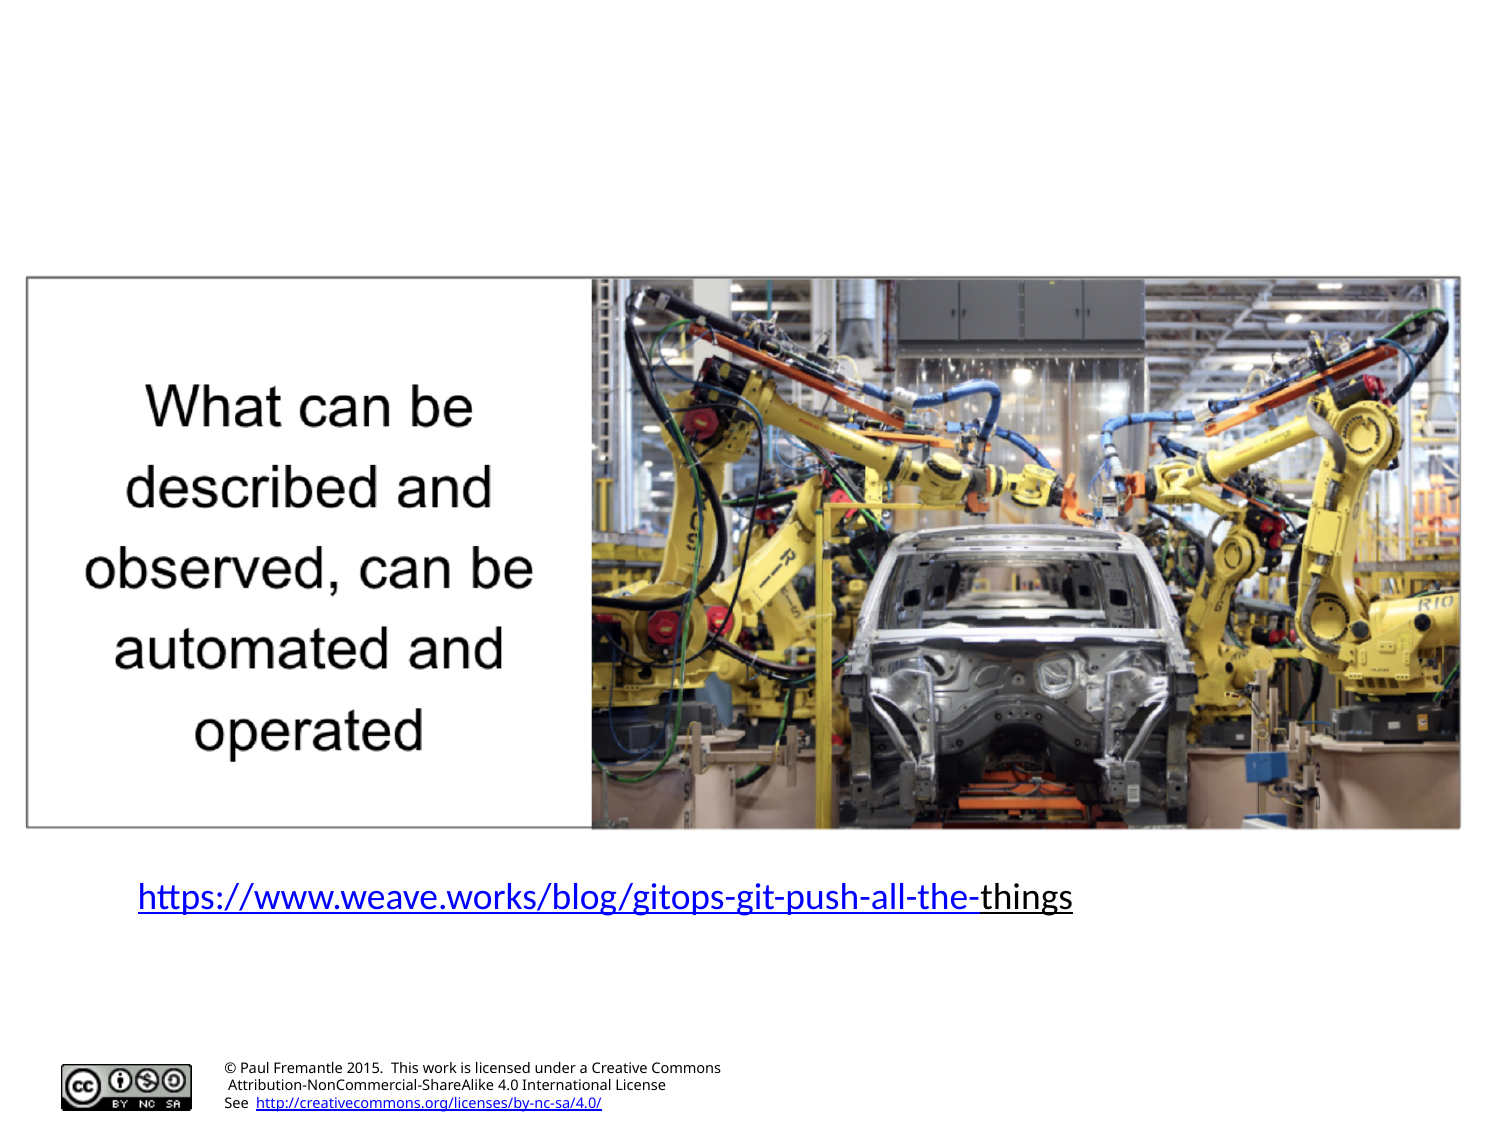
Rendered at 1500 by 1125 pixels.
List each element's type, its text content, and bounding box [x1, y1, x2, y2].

text_box https://www.weave.works/blog/gitops-git-push-all-the-things [122, 872, 1217, 925]
picture [61, 1064, 192, 1111]
picture [0, 257, 1500, 865]
